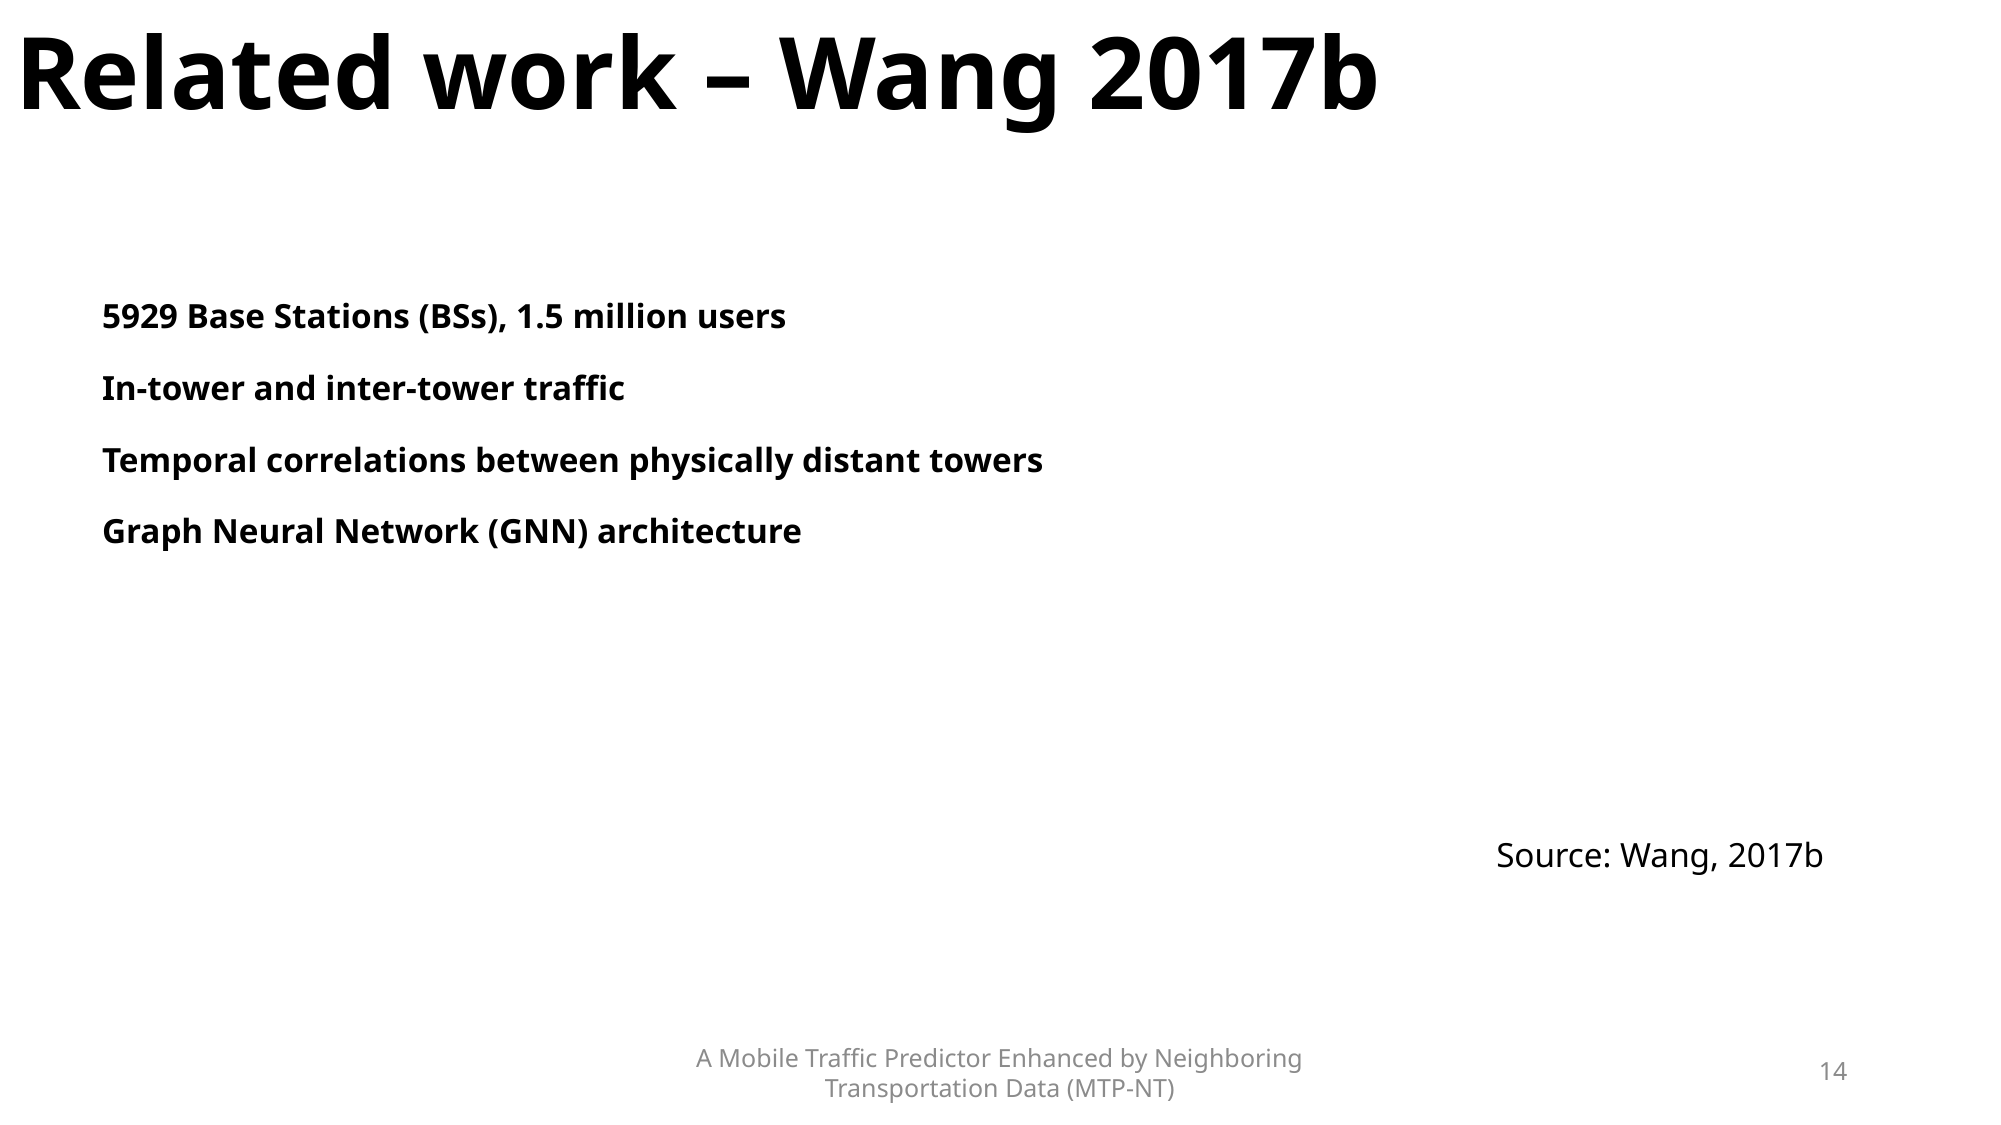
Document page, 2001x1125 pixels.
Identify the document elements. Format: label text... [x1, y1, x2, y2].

footer A Mobile Traffic Predictor Enhanced by Neighboring Transportation Data (MTP-NT) [662, 1042, 1338, 1103]
text_box Related work – Wang 2017b [0, 17, 1542, 122]
slide_number 14 [1412, 1042, 1863, 1103]
text_box Source: Wang, 2017b [87, 831, 1840, 1011]
title 5929 Base Stations (BSs), 1.5 million users In-tower and inter-tower traffic Temporal correlations between physically distant towers Graph Neural Network (GNN) architecture [87, 292, 1840, 800]
